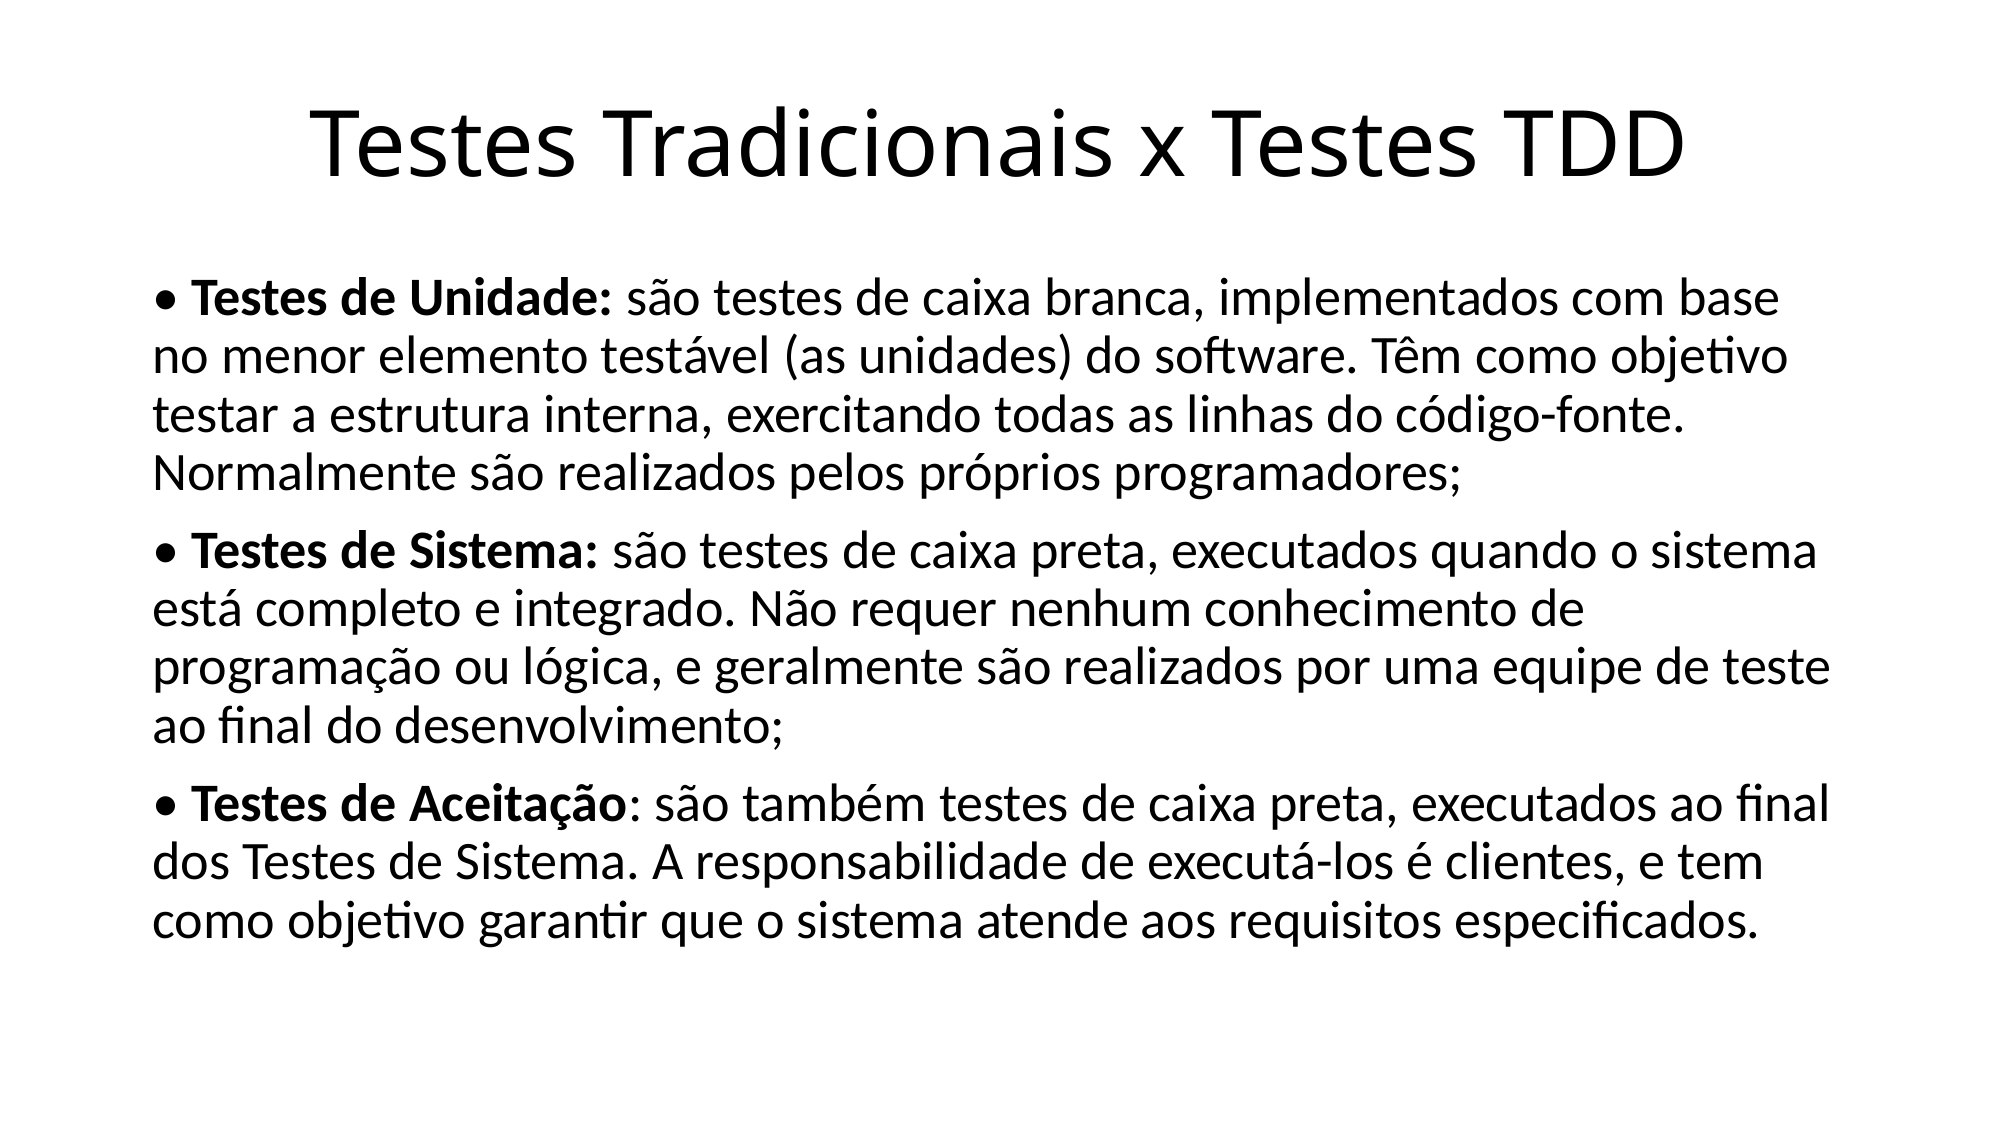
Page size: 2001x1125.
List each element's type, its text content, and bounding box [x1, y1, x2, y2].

list • Testes de Unidade: são testes de caixa branca, implementados com base no menor elemento testável (as unidades) do software. Têm como objetivo testar a estrutura interna, exercitando todas as linhas do código-fonte. Normalmente são realizados pelos próprios programadores; • Testes de Sistema: são testes de caixa preta, executados quando o sistema está completo e integrado. Não requer nenhum conhecimento de programação ou lógica, e geralmente são realizados por uma equipe de teste ao final do desenvolvimento; • Testes de Aceitação: são também testes de caixa preta, executados ao final dos Testes de Sistema. A responsabilidade de executá-los é clientes, e tem como objetivo garantir que o sistema atende aos requisitos especificados. [137, 261, 1863, 1014]
title Testes Tradicionais x Testes TDD [137, 59, 1863, 234]
